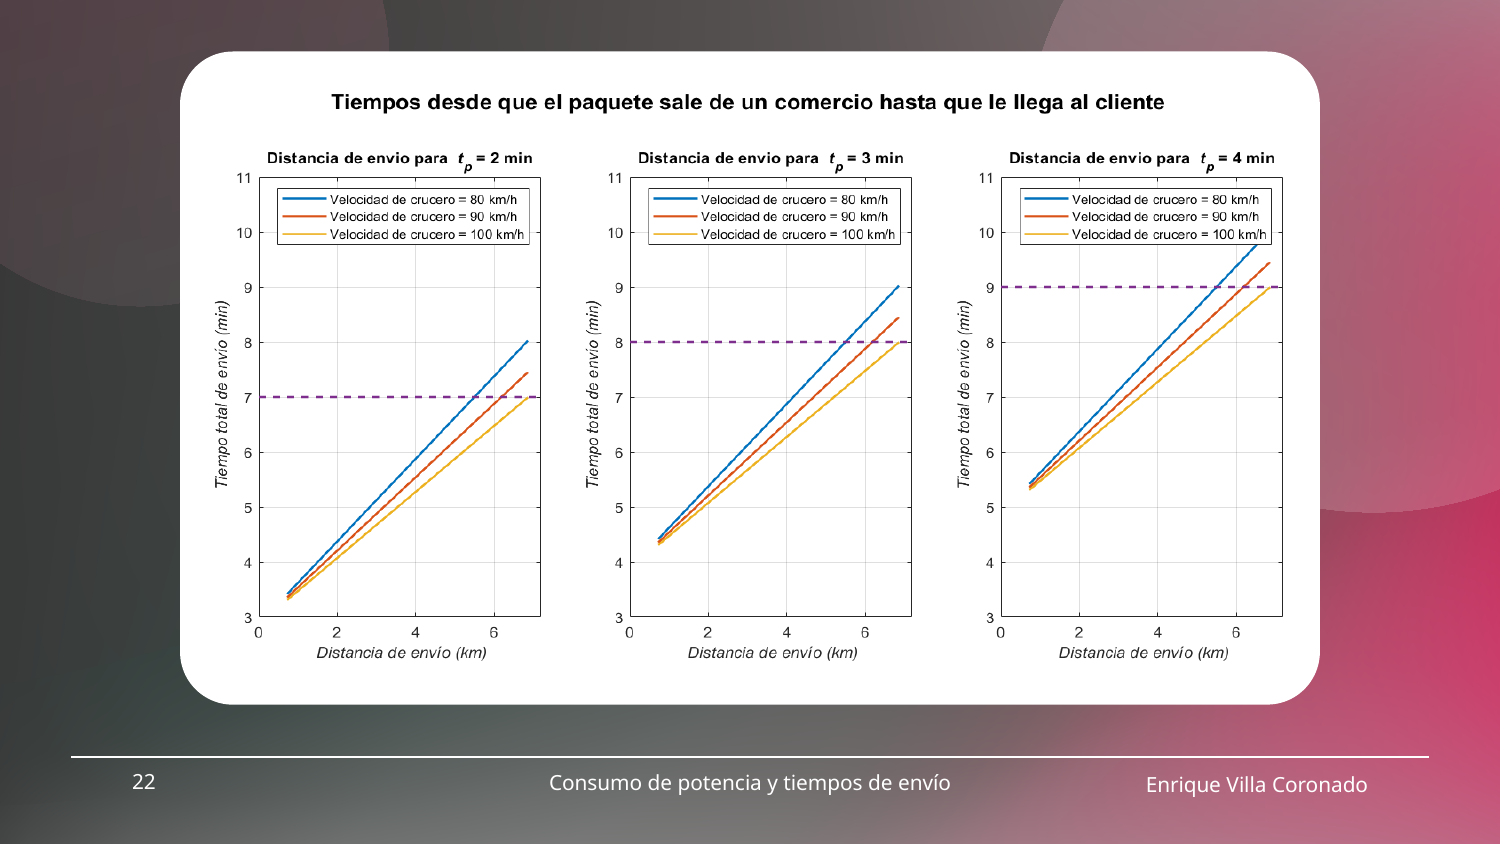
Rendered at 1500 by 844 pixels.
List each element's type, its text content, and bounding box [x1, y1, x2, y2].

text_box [179, 51, 1321, 705]
text_box Consumo de potencia y tiempos de envío [509, 757, 990, 808]
picture [0, 264, 1500, 844]
picture [383, 0, 1063, 51]
slide_number 22 [116, 757, 192, 808]
subtitle Enrique Villa Coronado [1065, 758, 1383, 809]
